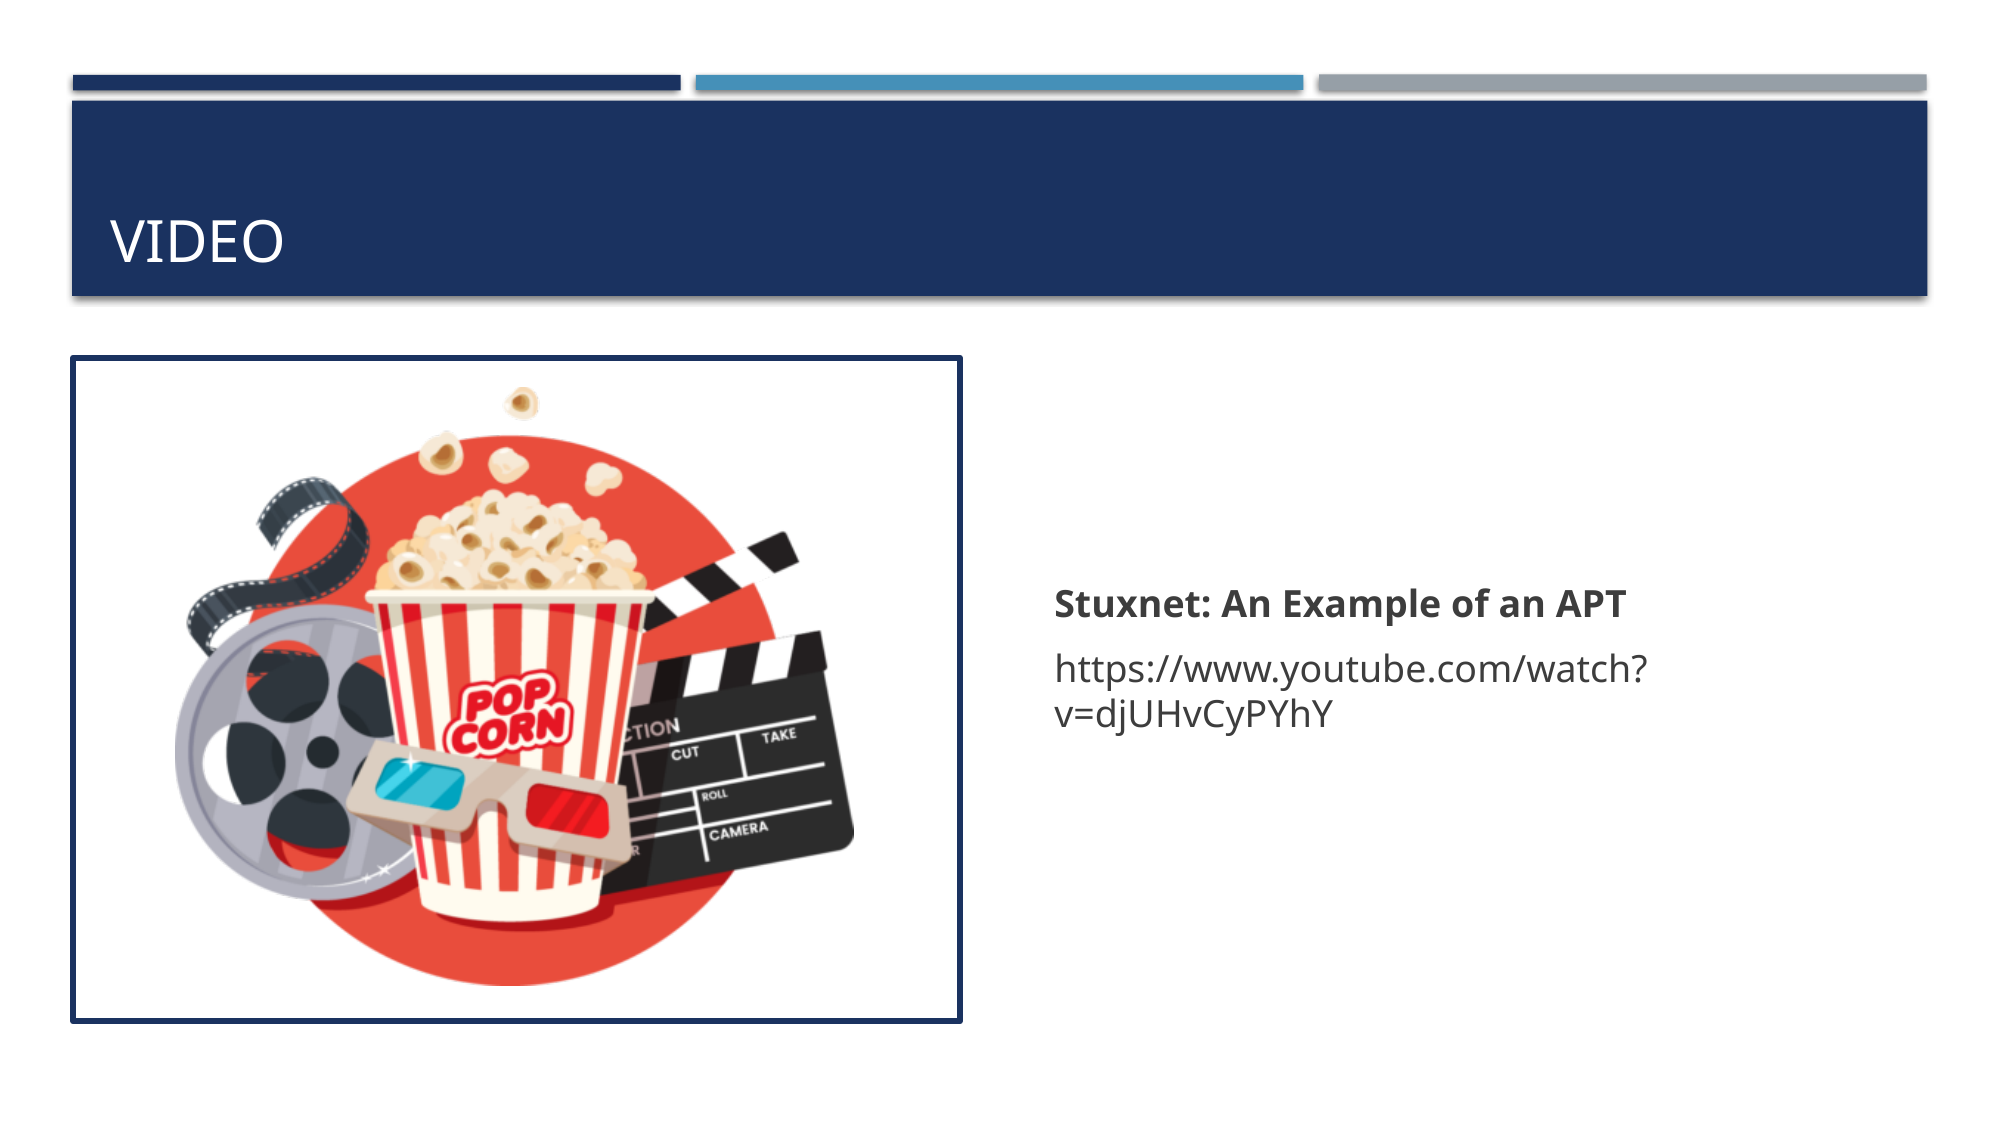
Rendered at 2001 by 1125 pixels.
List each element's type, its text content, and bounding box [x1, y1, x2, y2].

picture [175, 386, 855, 987]
list Stuxnet: An Example of an APT https://www.youtube.com/watch?v=djUHvCyPYhY [1039, 357, 1905, 1022]
text_box [71, 356, 962, 1023]
title Video [95, 115, 1905, 282]
